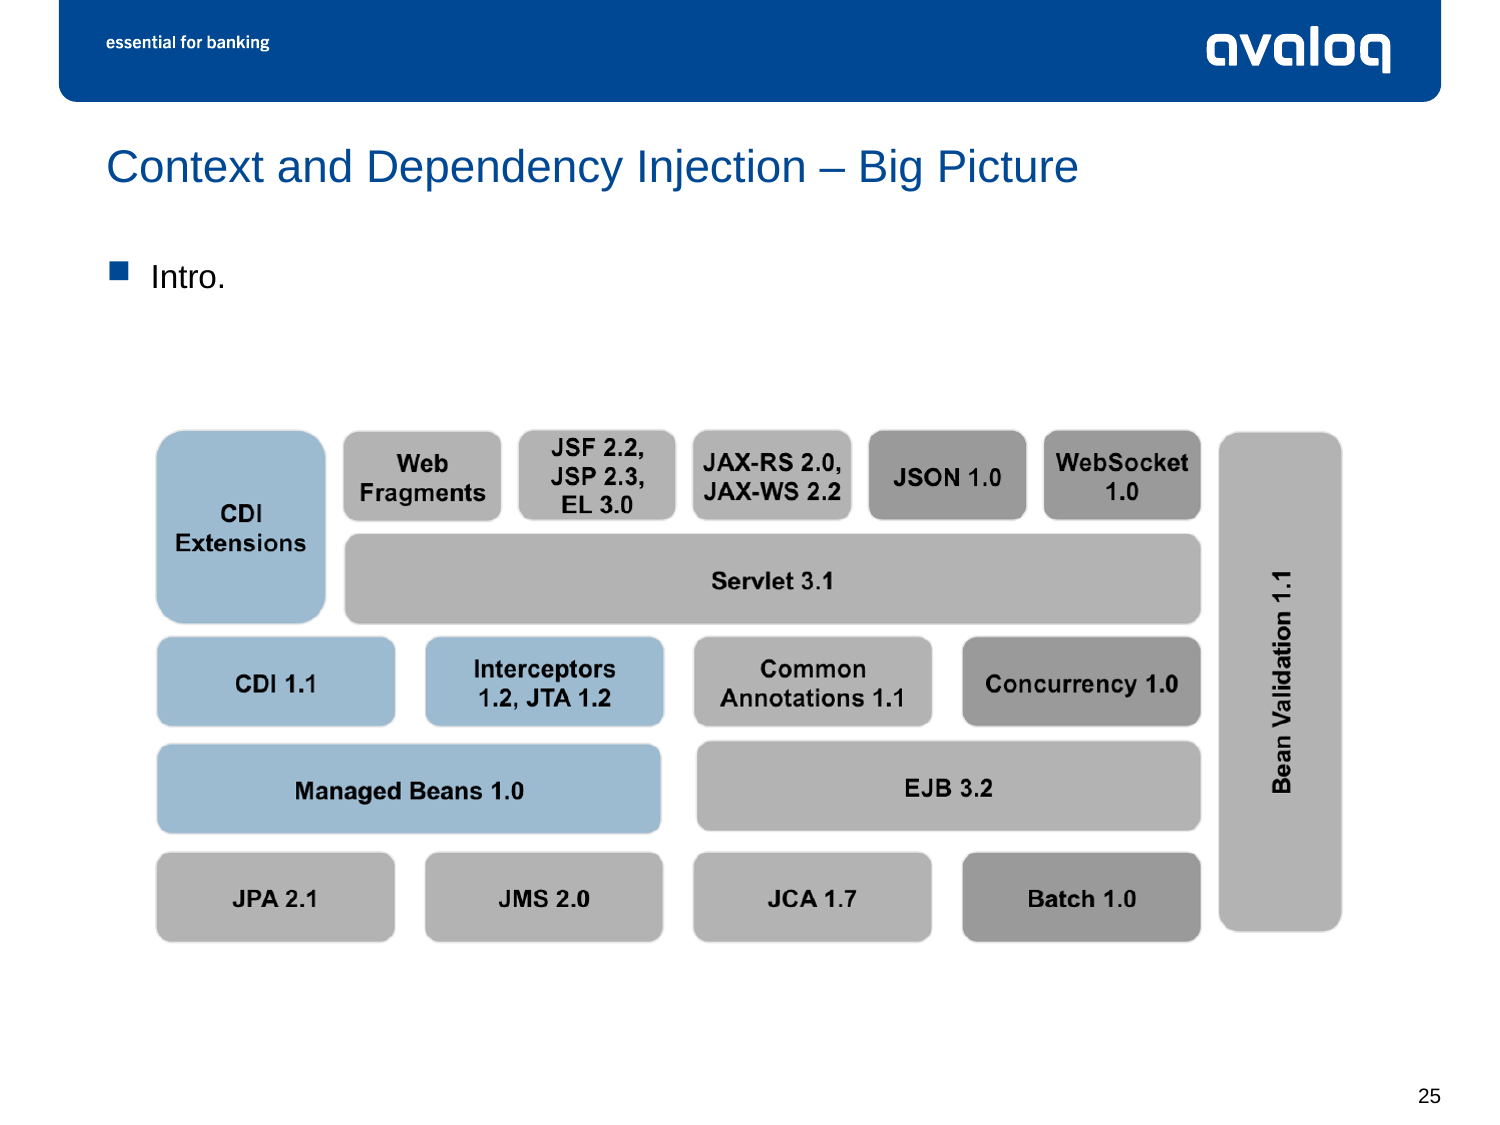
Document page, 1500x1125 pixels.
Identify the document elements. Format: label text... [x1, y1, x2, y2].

picture [146, 420, 1354, 953]
title Context and Dependency Injection – Big Picture [105, 142, 1394, 215]
list Intro. [105, 255, 1394, 1042]
slide_number 25 [1200, 1082, 1442, 1112]
